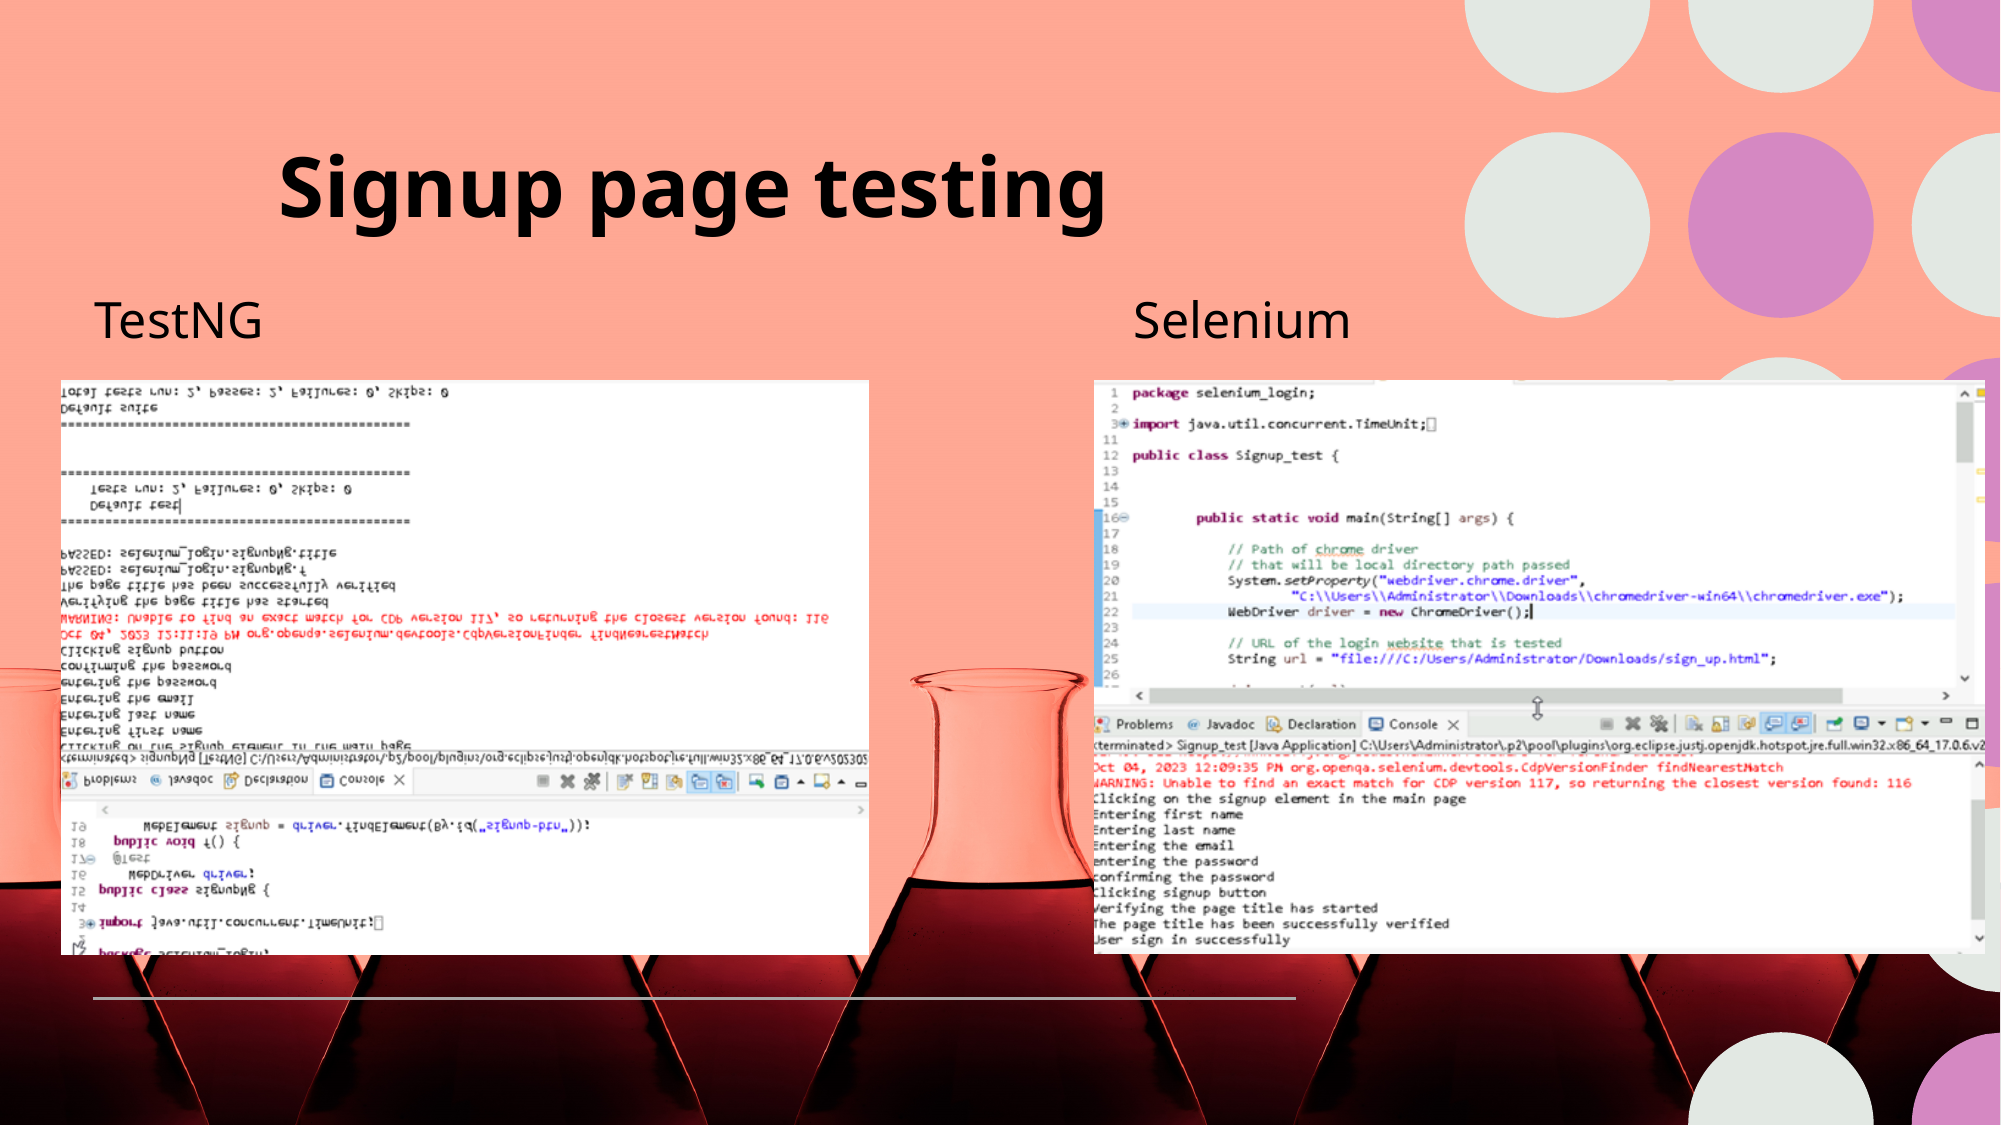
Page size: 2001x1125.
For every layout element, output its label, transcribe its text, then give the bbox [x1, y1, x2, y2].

title Signup page testing [92, 126, 1297, 280]
list TestNG Selenium [79, 280, 1909, 365]
picture [0, 0, 2001, 1125]
